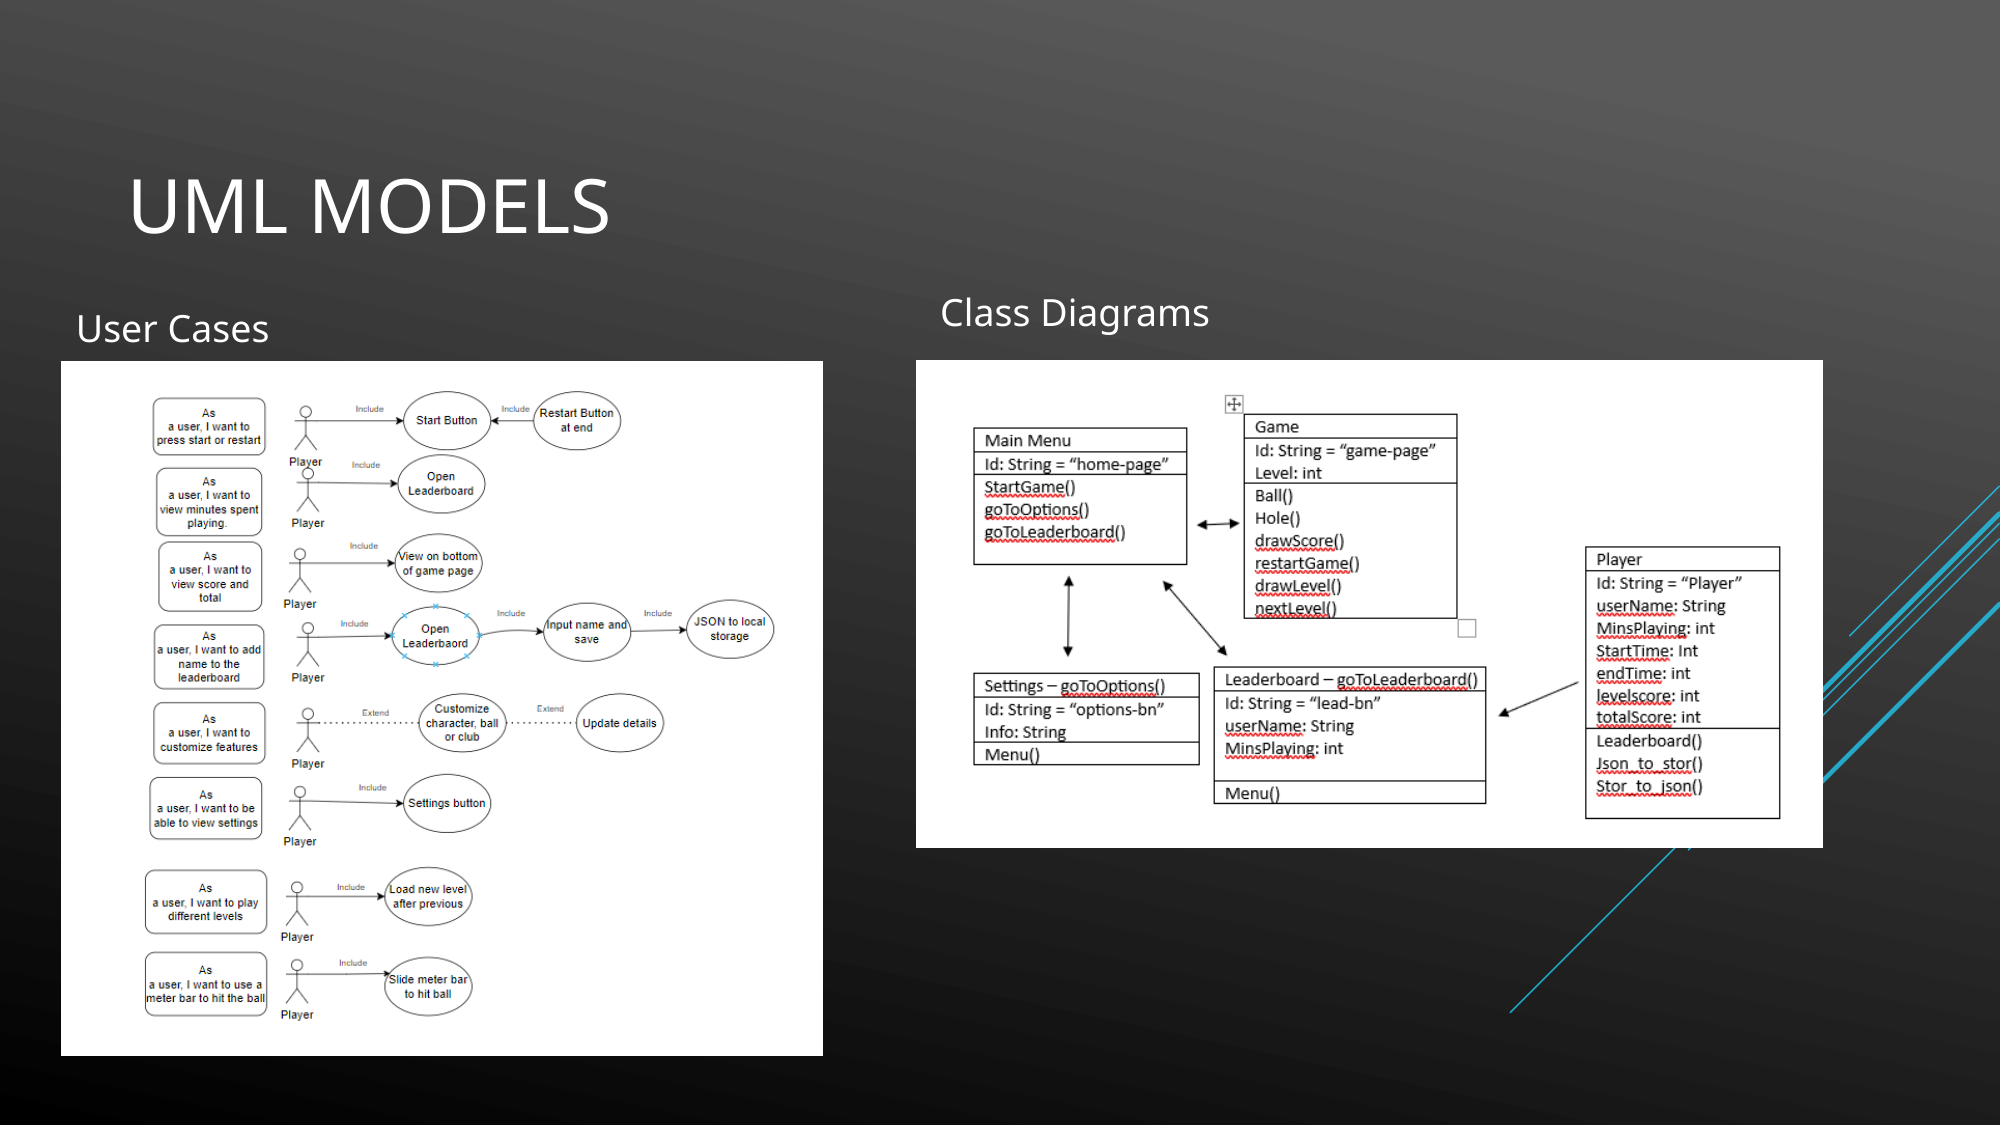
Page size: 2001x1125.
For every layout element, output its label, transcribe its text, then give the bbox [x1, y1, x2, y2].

picture [60, 360, 823, 1056]
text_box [1510, 485, 2000, 1013]
text_box [0, 0, 2000, 1125]
text_box User Cases [61, 297, 408, 357]
text_box Class Diagrams [925, 281, 1250, 342]
title UML models [112, 79, 1513, 327]
picture [915, 360, 1823, 849]
